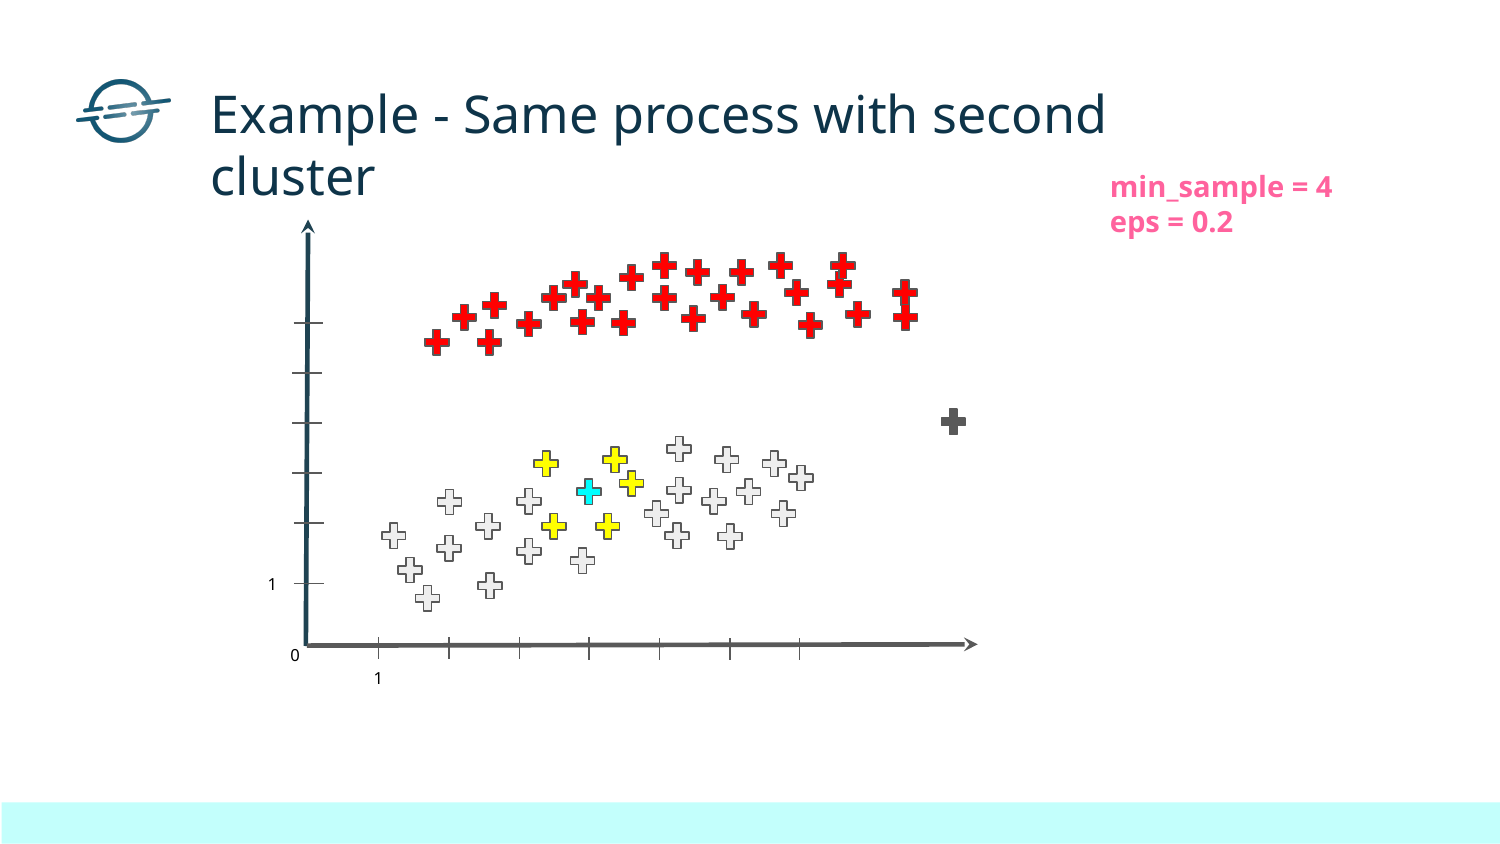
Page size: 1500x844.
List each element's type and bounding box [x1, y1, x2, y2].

text_box [762, 451, 787, 477]
text_box [619, 265, 644, 291]
text_box [729, 259, 754, 285]
text_box [941, 409, 966, 435]
text_box [718, 523, 743, 550]
text_box [476, 513, 501, 539]
text_box [570, 309, 595, 335]
title [195, 66, 1196, 154]
text_box [789, 465, 813, 491]
text_box [586, 285, 611, 311]
text_box [452, 304, 477, 330]
text_box [478, 573, 502, 599]
text_box [845, 301, 870, 327]
text_box [701, 488, 726, 514]
text_box [827, 253, 855, 297]
text_box [784, 280, 809, 306]
text_box [667, 477, 692, 503]
text_box [652, 285, 677, 311]
text_box [516, 311, 541, 337]
text_box [595, 513, 620, 539]
text_box [644, 501, 669, 527]
text_box [424, 329, 449, 355]
text_box [398, 557, 422, 583]
text_box [215, 219, 978, 666]
text_box [603, 447, 627, 473]
text_box [742, 301, 767, 327]
text_box [768, 253, 793, 279]
text_box [736, 479, 761, 505]
text_box [798, 312, 823, 338]
text_box [516, 538, 541, 564]
text_box [437, 535, 461, 561]
text_box [477, 329, 502, 355]
text_box [1094, 152, 1465, 237]
text_box [652, 253, 677, 279]
text_box [771, 501, 796, 527]
text_box [665, 522, 689, 549]
text_box [611, 310, 636, 336]
text_box [1, 802, 1500, 844]
text_box [415, 585, 440, 611]
text_box [714, 447, 739, 473]
text_box [340, 666, 417, 689]
text_box [381, 522, 406, 549]
text_box [681, 306, 706, 332]
text_box [541, 513, 566, 539]
text_box [619, 470, 644, 497]
text_box [482, 292, 507, 318]
text_box [892, 280, 918, 330]
text_box [576, 479, 601, 505]
text_box [570, 548, 595, 574]
text_box [710, 284, 735, 310]
text_box [437, 489, 462, 515]
picture [75, 78, 171, 143]
text_box [685, 259, 710, 285]
text_box [563, 271, 588, 297]
text_box [516, 488, 541, 514]
text_box [541, 285, 566, 311]
text_box [667, 436, 692, 462]
text_box [534, 451, 559, 477]
